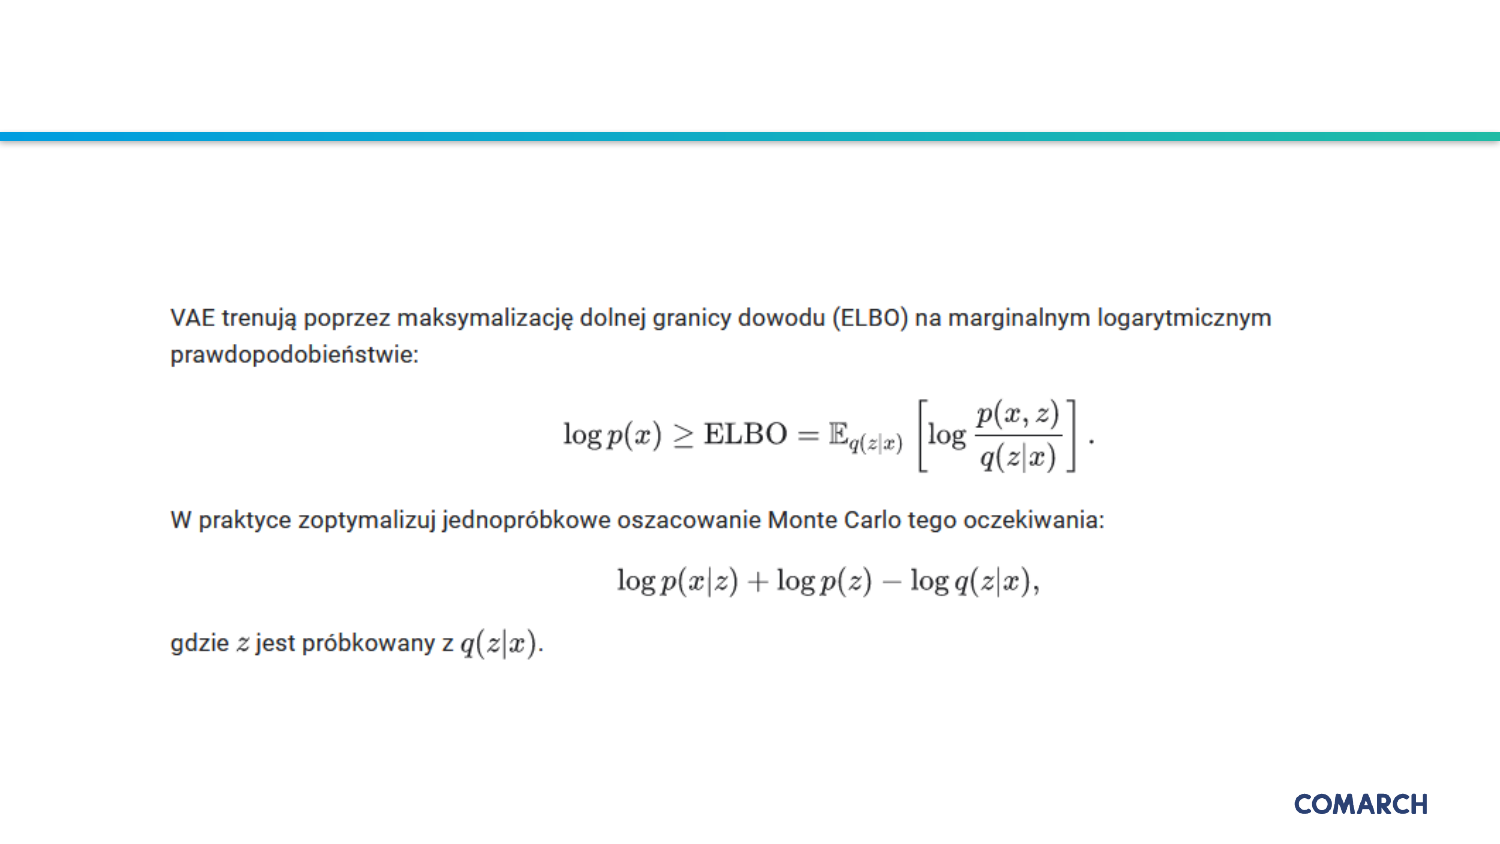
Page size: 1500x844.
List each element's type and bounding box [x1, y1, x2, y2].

picture [116, 275, 1446, 681]
picture [1294, 793, 1427, 814]
